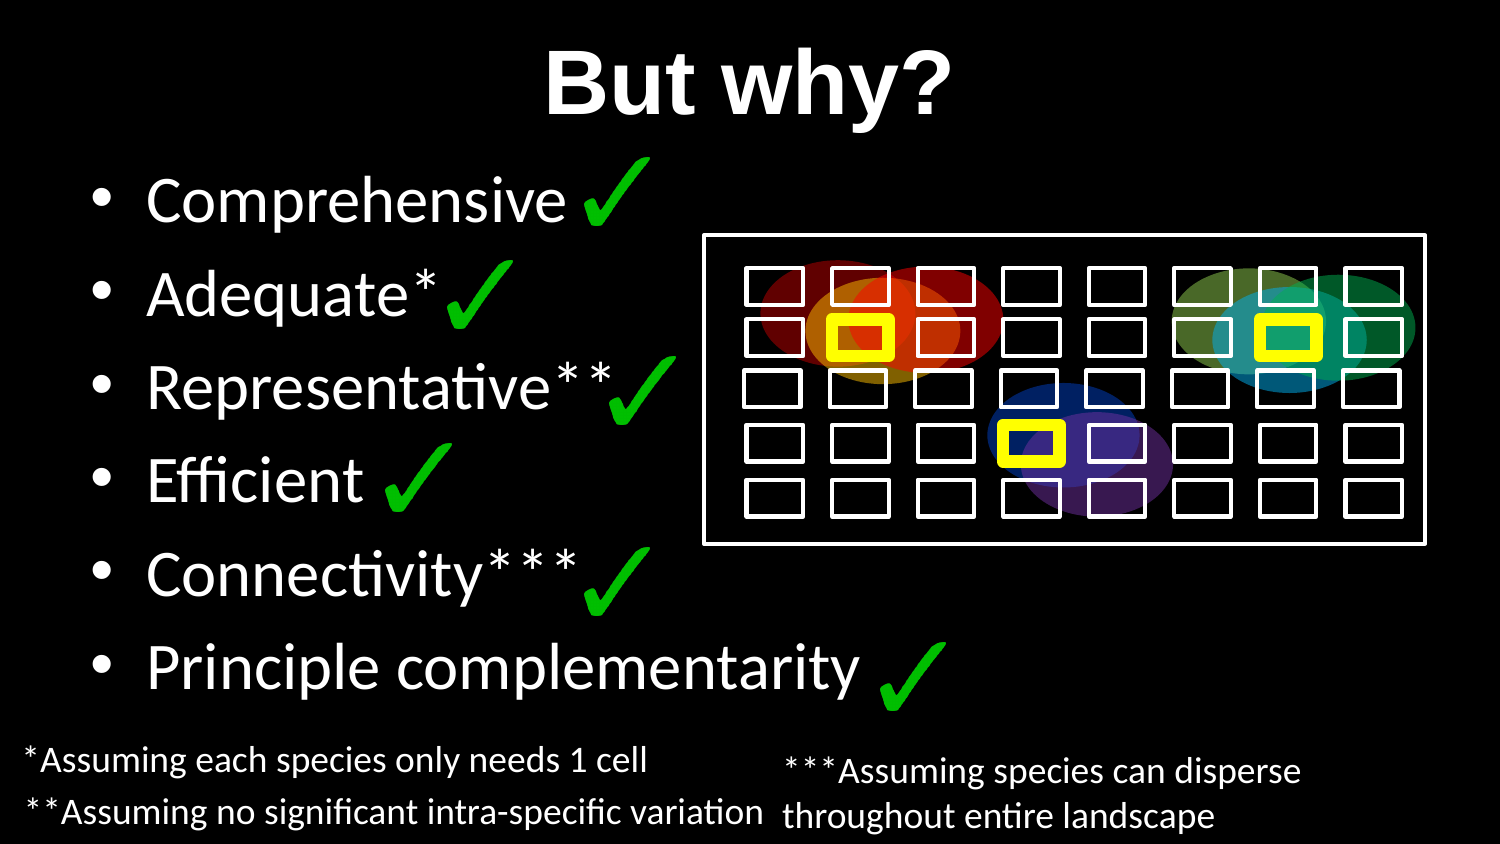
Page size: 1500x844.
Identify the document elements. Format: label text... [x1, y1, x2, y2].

text_box **Assuming no significant intra-specific variation [8, 779, 767, 840]
picture [447, 260, 513, 329]
picture [385, 442, 452, 512]
picture [609, 356, 676, 426]
title But why? [75, 7, 1425, 148]
picture [880, 641, 947, 711]
picture [584, 547, 650, 616]
text_box ***Assuming species can disperse throughout entire landscape [767, 738, 1482, 843]
picture [584, 157, 650, 227]
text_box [703, 235, 1426, 544]
list Comprehensive Adequate* Representative** Efficient Connectivity*** Principle complementarity [75, 148, 1425, 779]
text_box *Assuming each species only needs 1 cell [6, 727, 700, 787]
